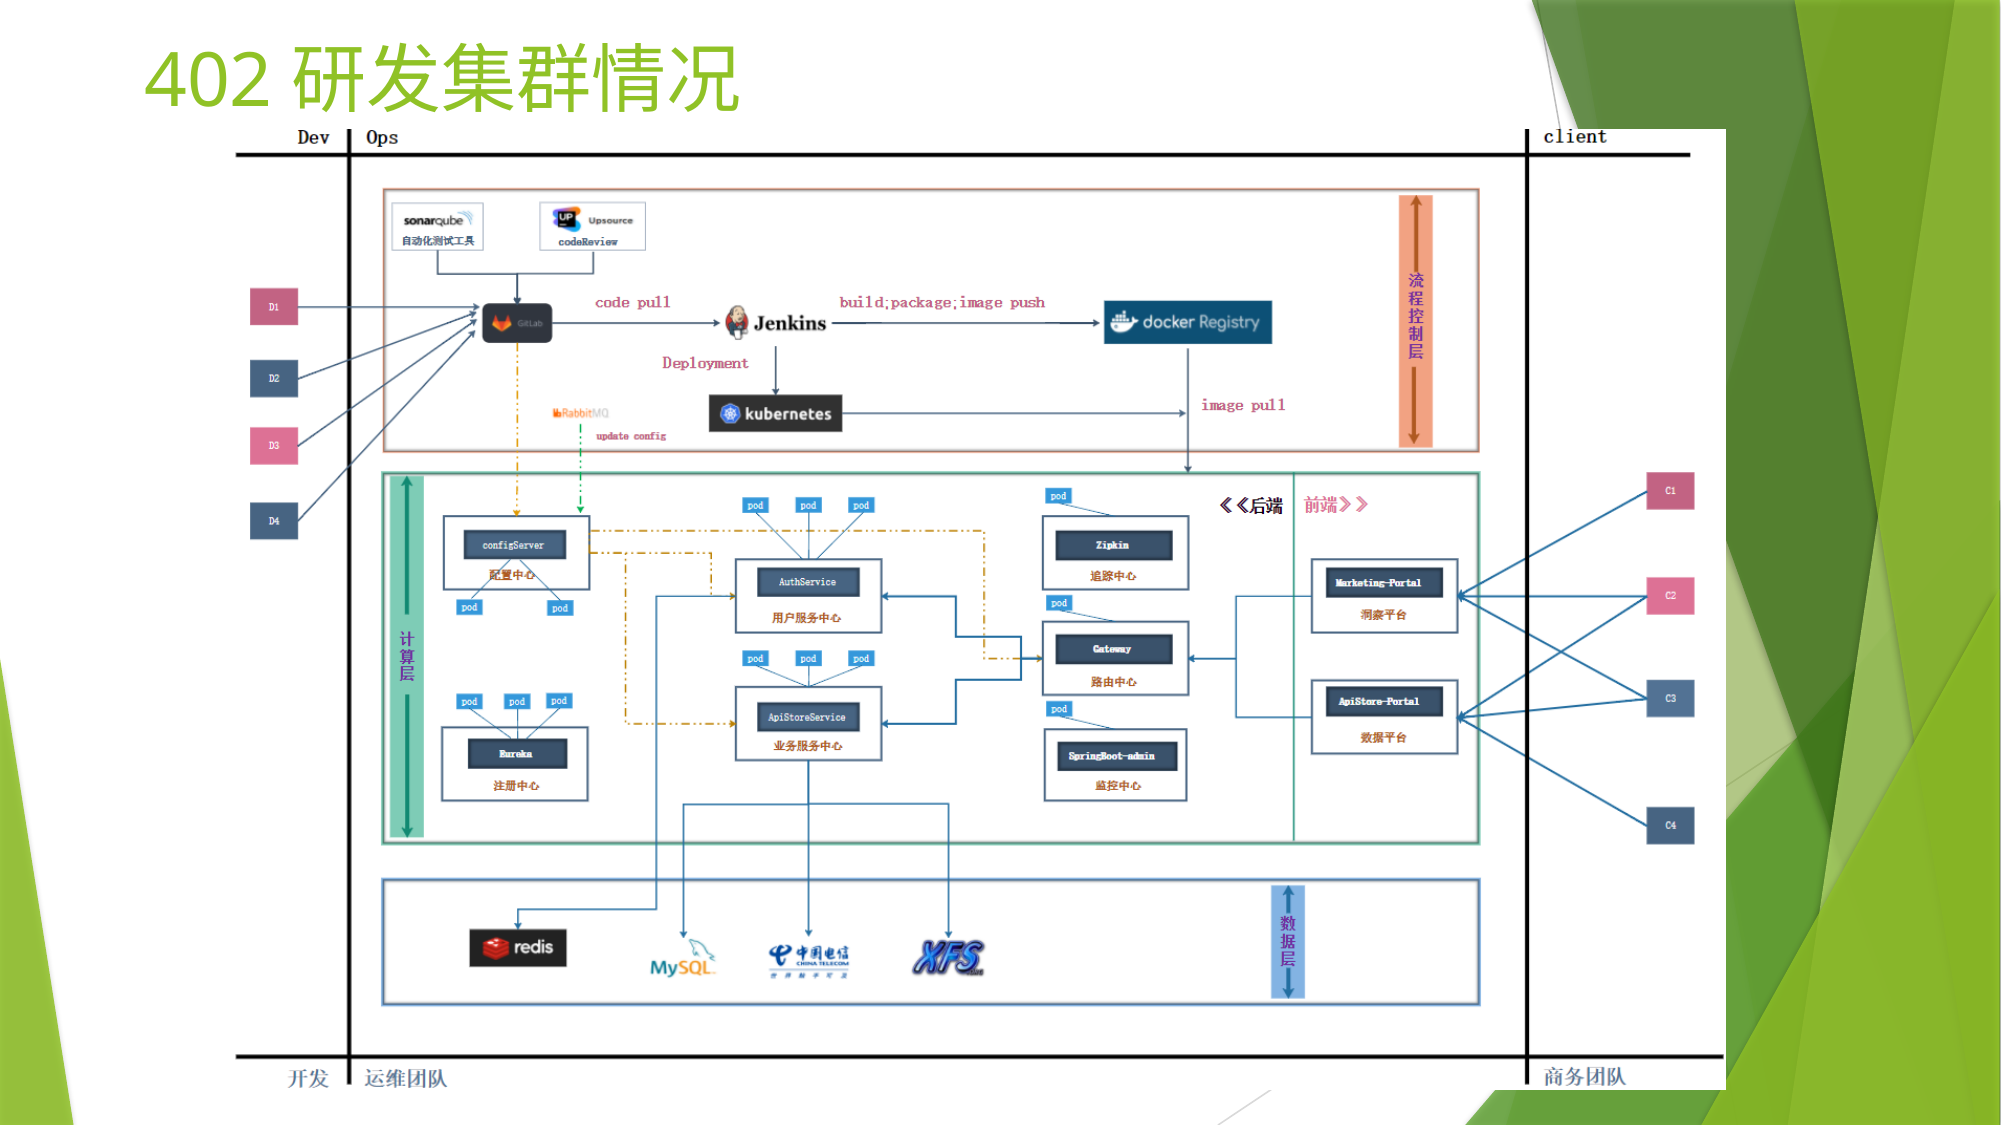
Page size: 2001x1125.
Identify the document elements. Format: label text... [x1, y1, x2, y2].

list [226, 129, 1727, 1090]
title 402研发集群情况 [129, 23, 1540, 241]
